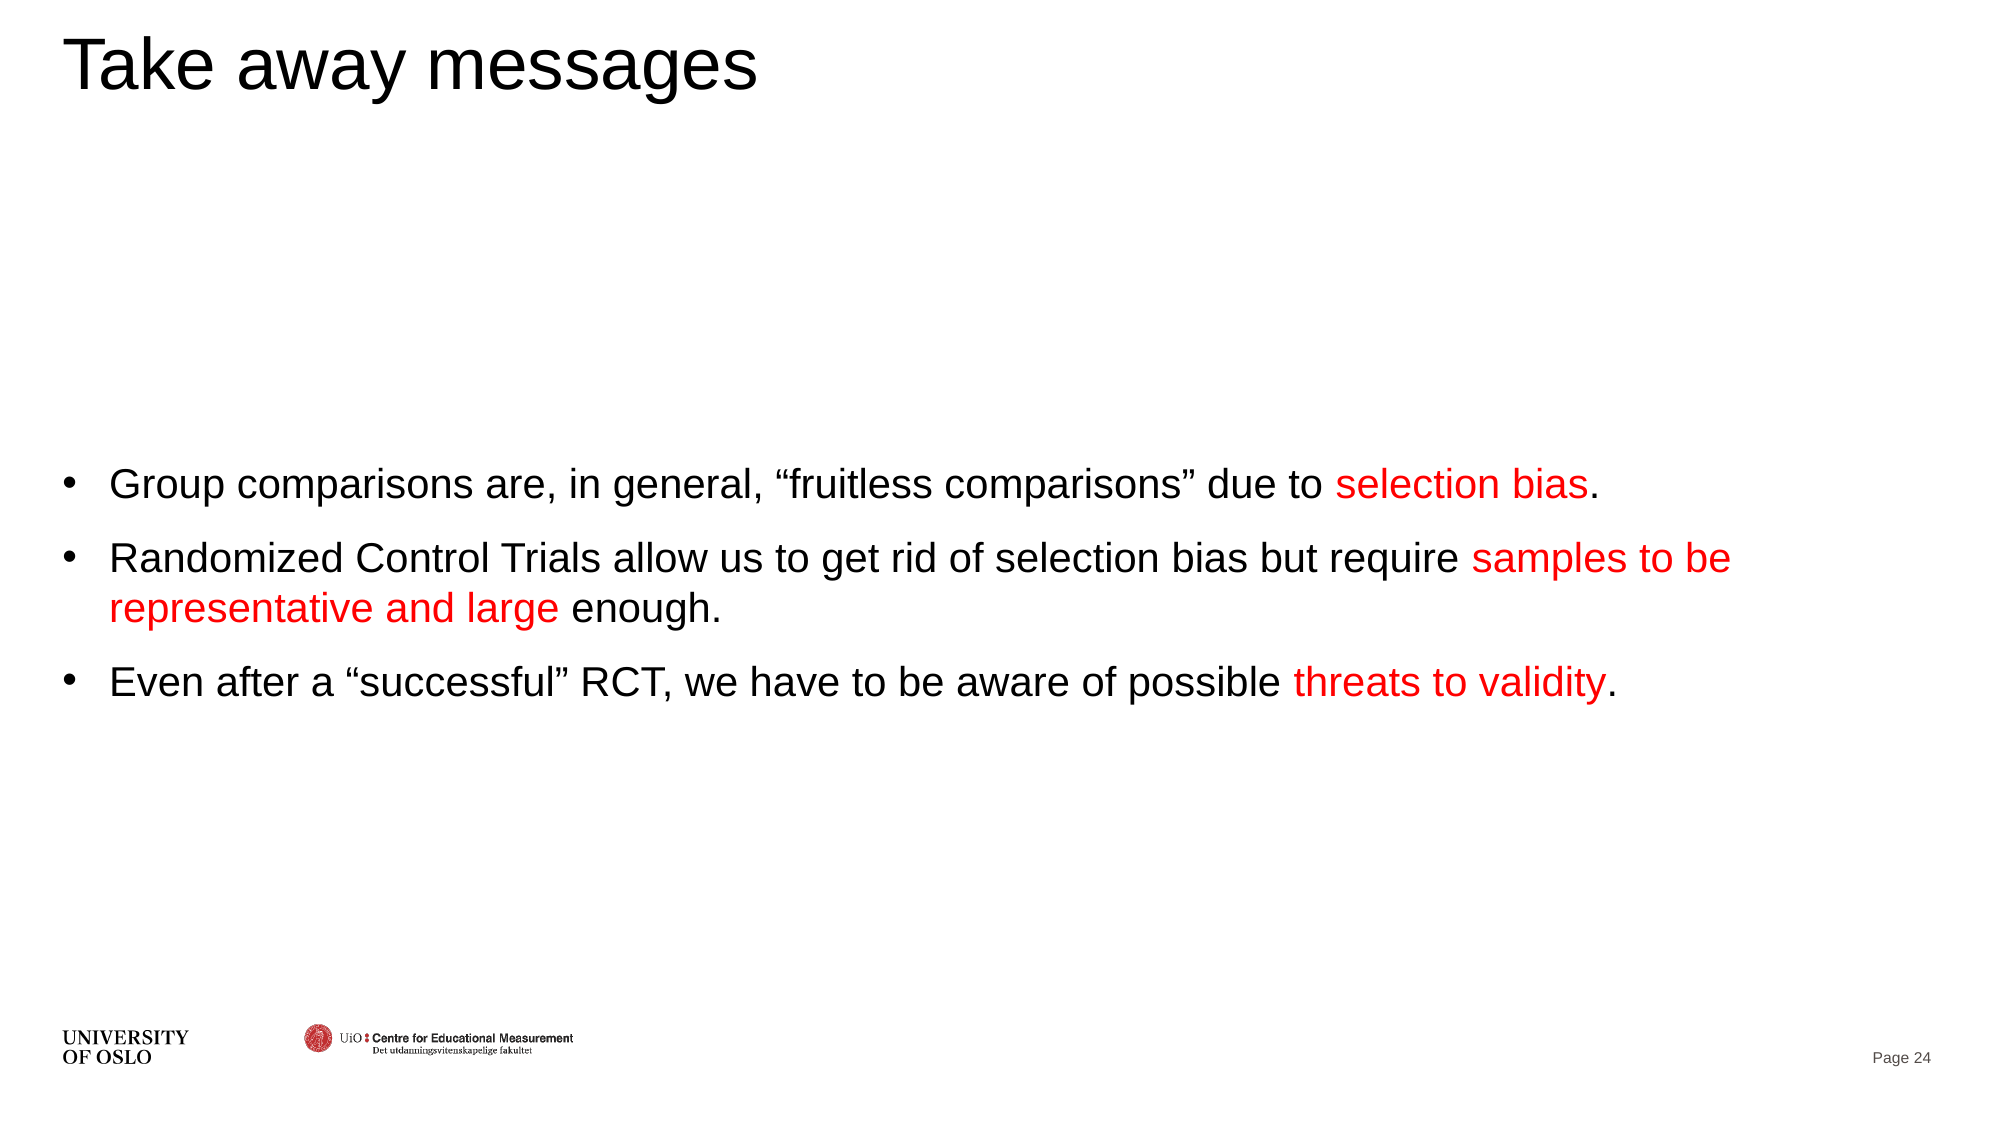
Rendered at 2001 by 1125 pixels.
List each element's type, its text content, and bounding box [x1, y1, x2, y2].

picture [62, 1030, 189, 1064]
footer [301, 1024, 548, 1067]
picture [301, 1021, 597, 1067]
slide_number Page 24 [1848, 1027, 1947, 1088]
title Take away messages [62, 26, 1938, 151]
list Group comparisons are, in general, “fruitless comparisons” due to selection bias. Randomized Control Trials allow us to get rid of selection bias but require samples to be representative and large enough. Even after a “successful” RCT, we have to be aware of possible threats to validity. [62, 193, 1938, 968]
